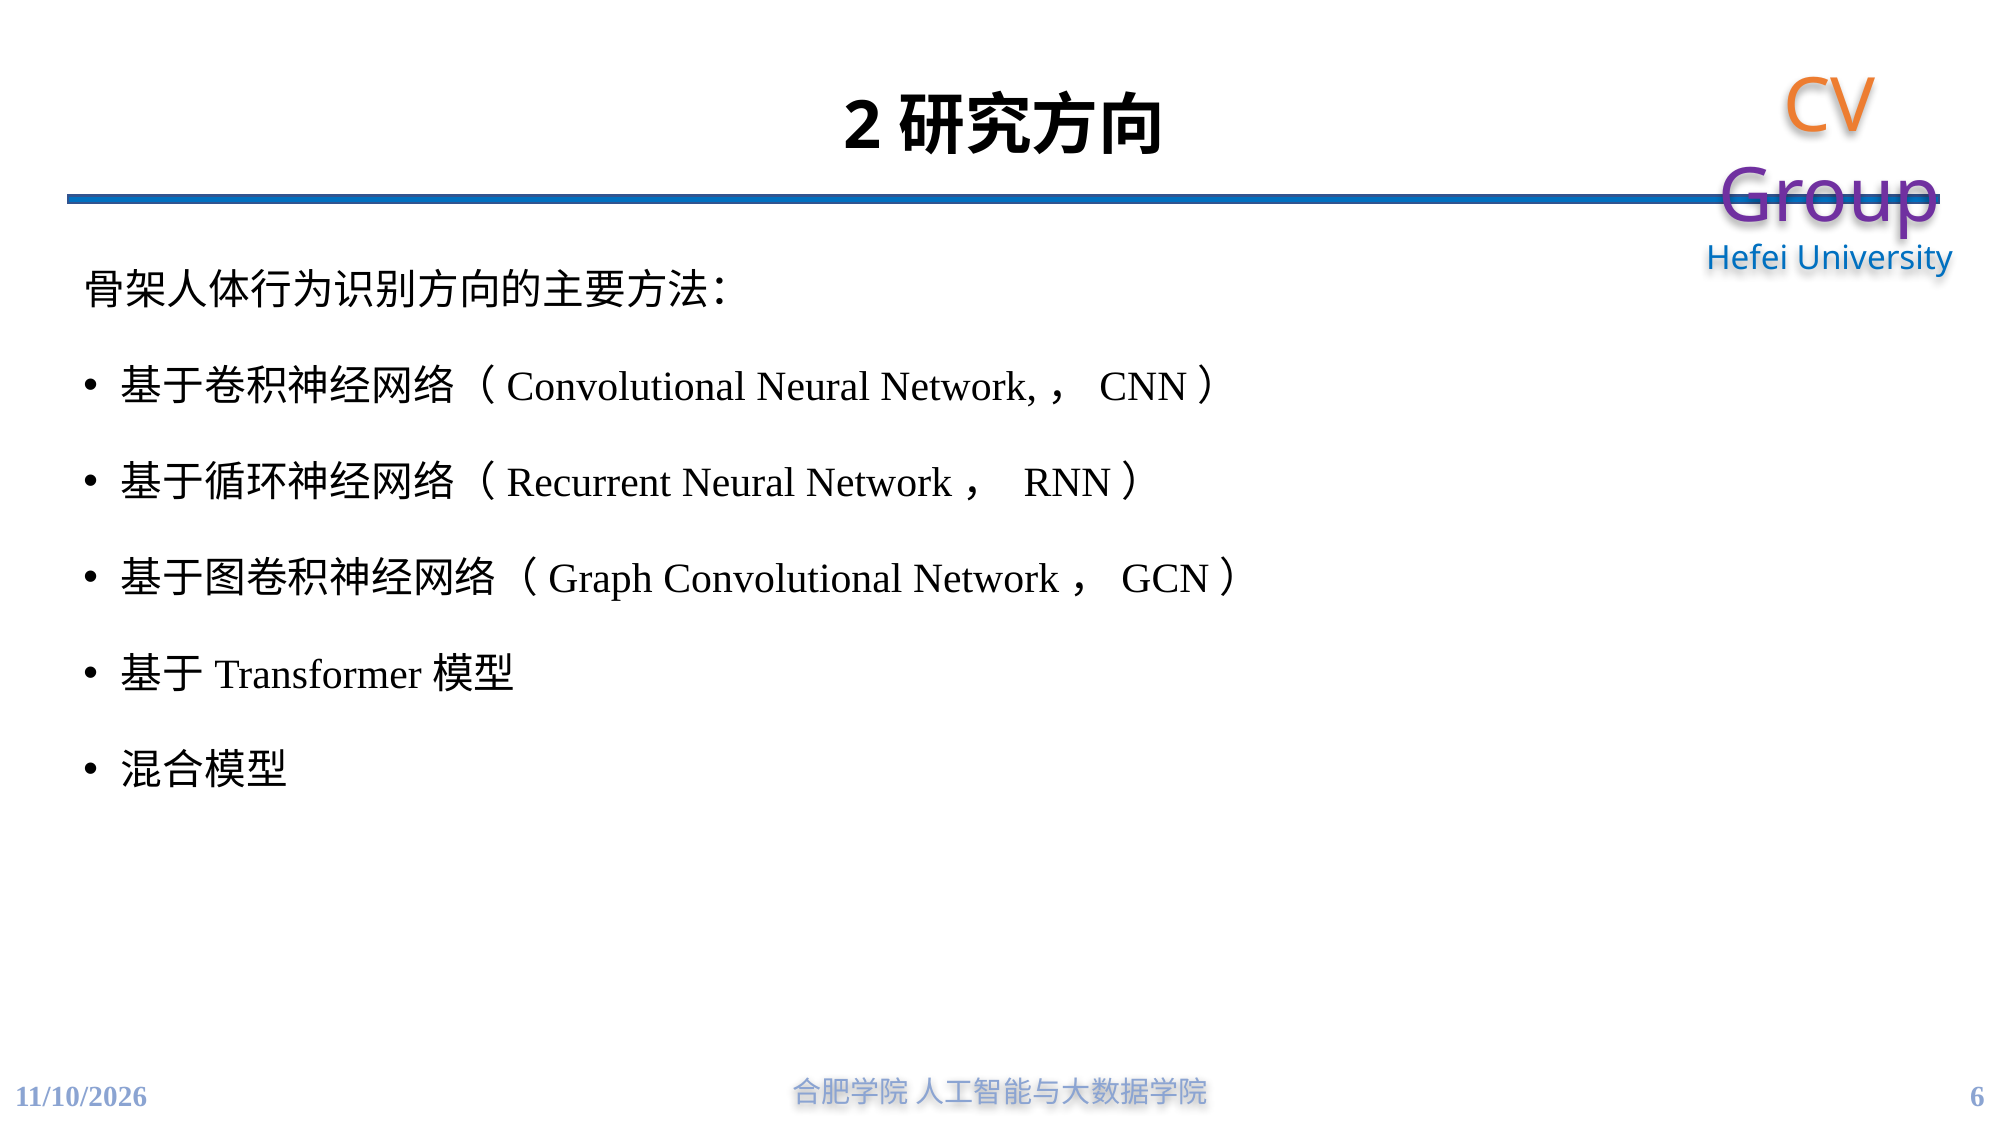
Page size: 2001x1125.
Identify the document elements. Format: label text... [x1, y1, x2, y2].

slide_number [0, 1065, 450, 1125]
list 骨架人体行为识别方向的主要方法： 基于卷积神经网络（Convolutional Neural Network,，CNN） 基于循环神经网络（Recurrent Neural Network， RNN） 基于图卷积神经网络（Graph Convolutional Network，GCN） 基于Transformer模型 混合模型 [68, 230, 1940, 1014]
slide_number 6 [1550, 1065, 2000, 1125]
footer 合肥学院 人工智能与大数据学院 [662, 1065, 1338, 1125]
title 2研究方向 [68, 59, 1940, 195]
